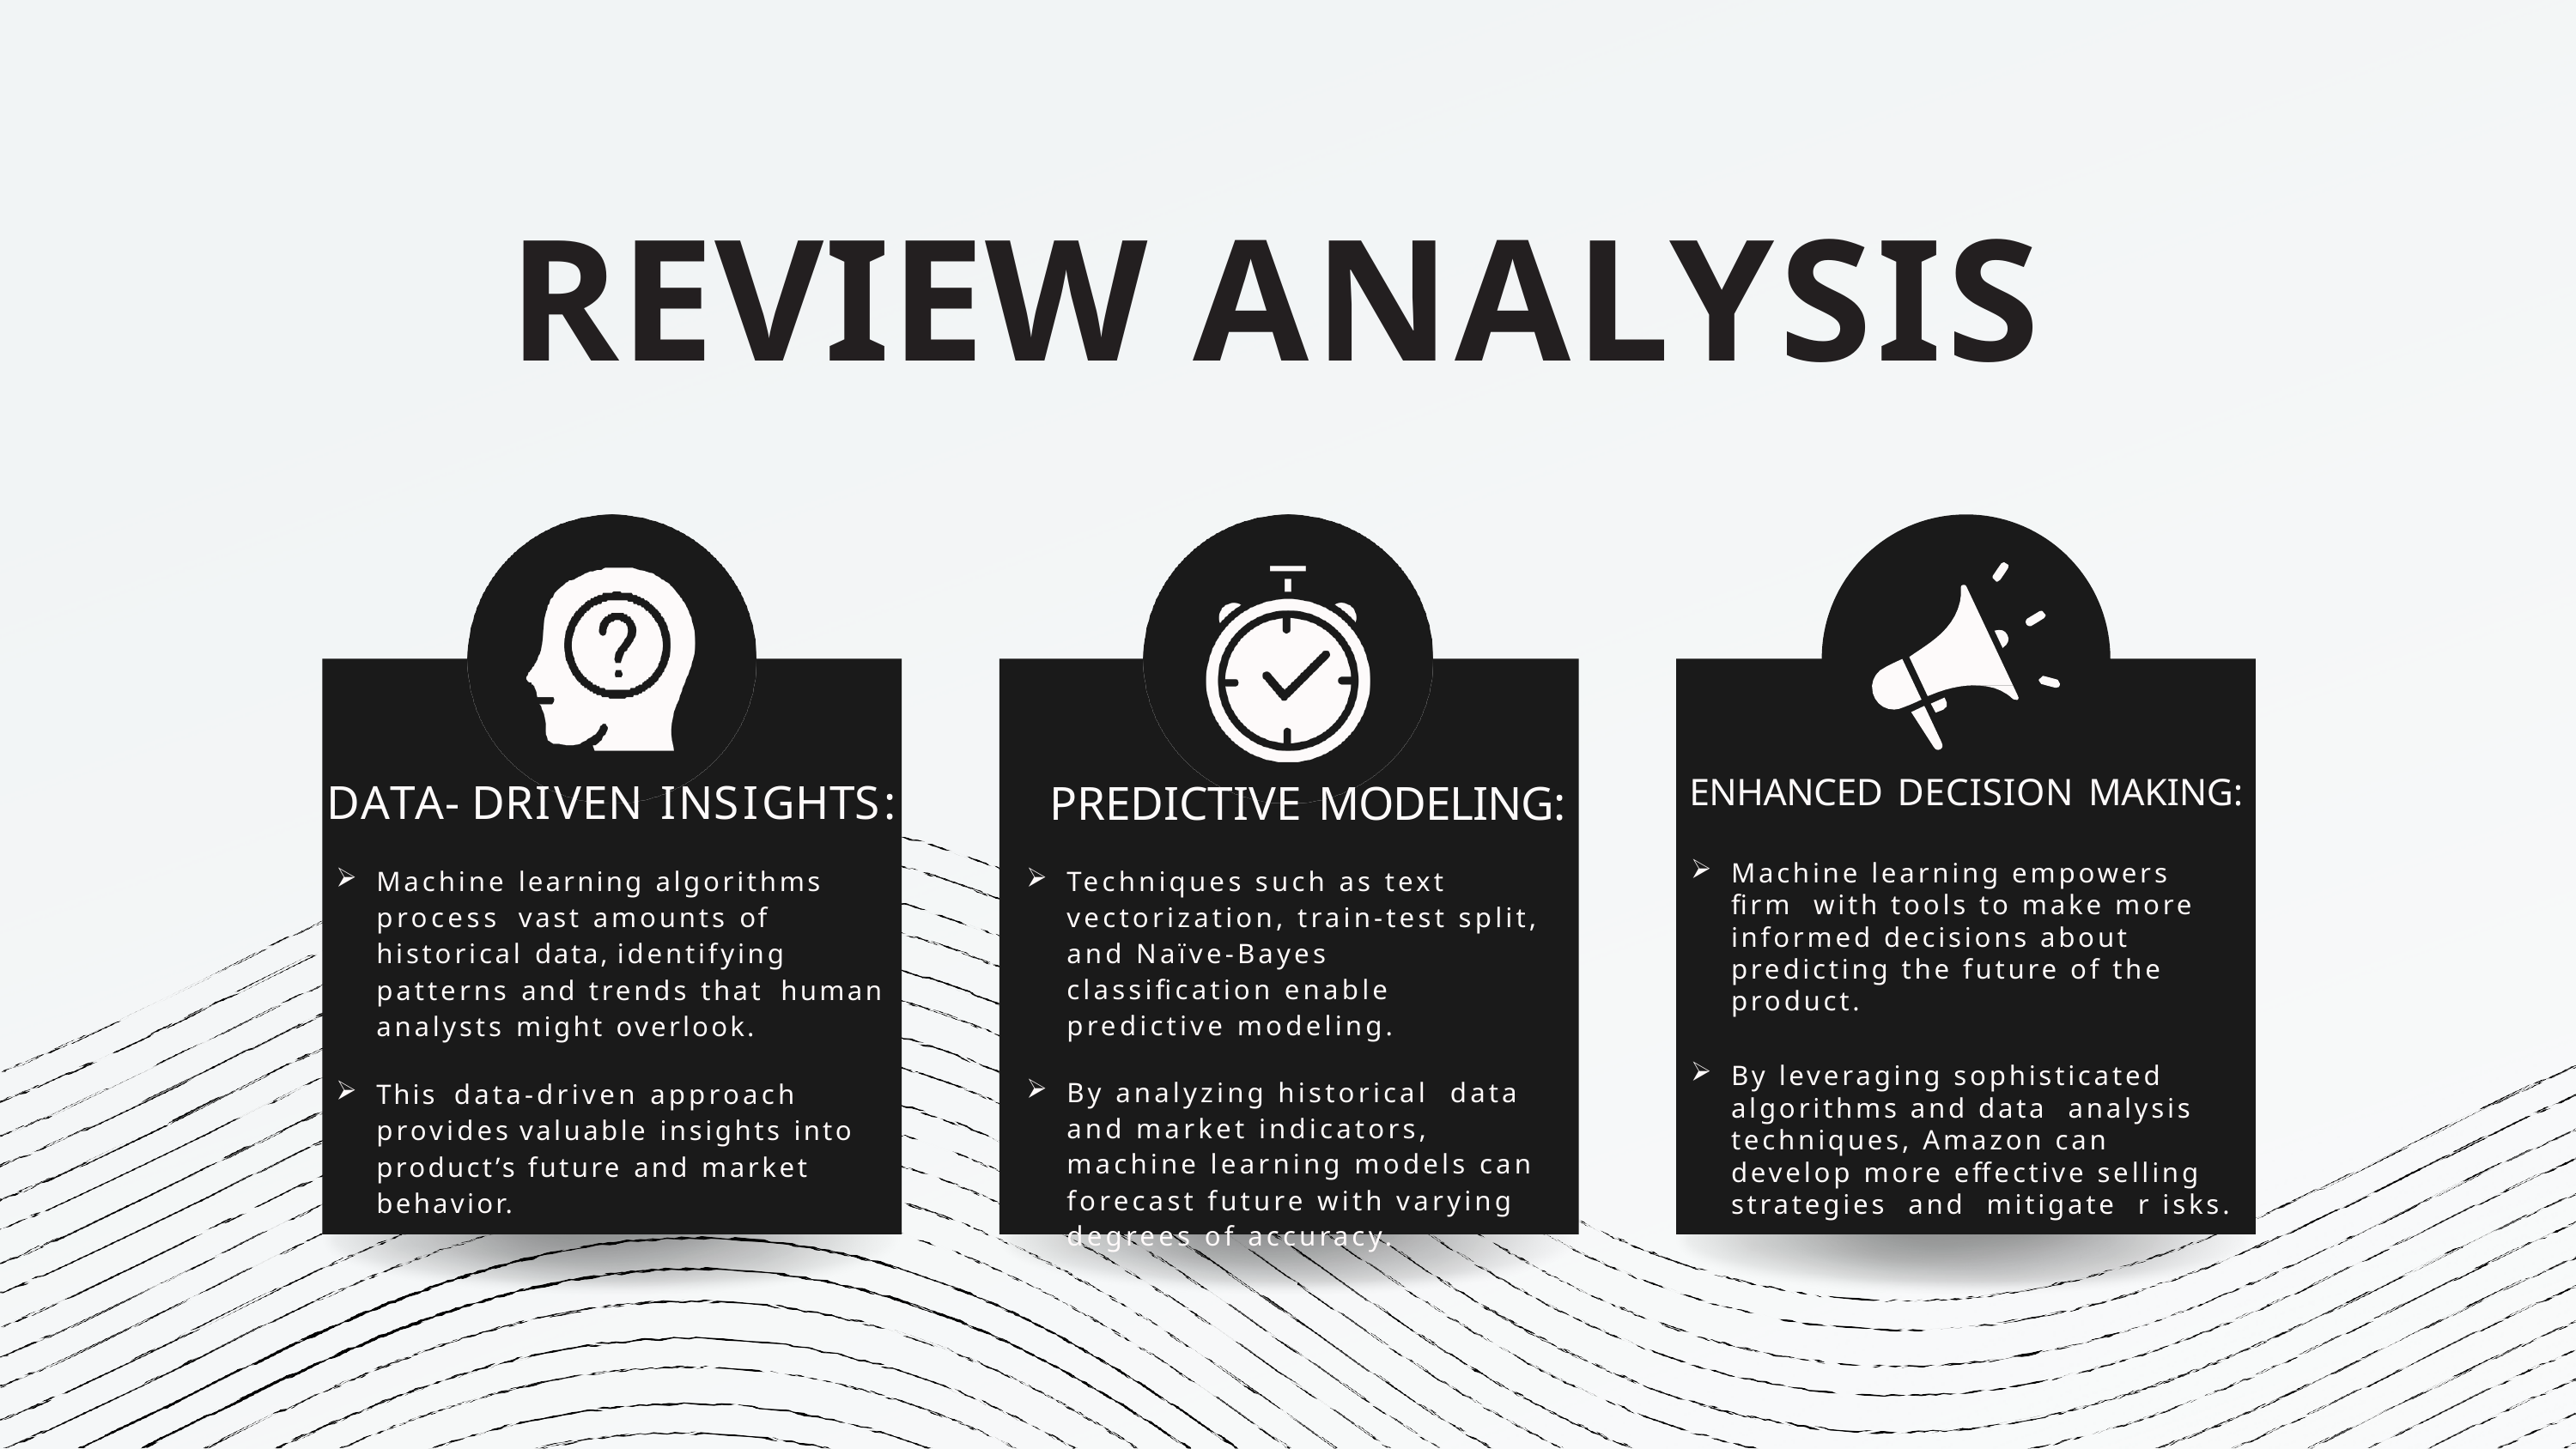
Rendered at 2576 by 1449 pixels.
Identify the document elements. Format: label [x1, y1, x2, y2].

text_box [0, 0, 2576, 1449]
